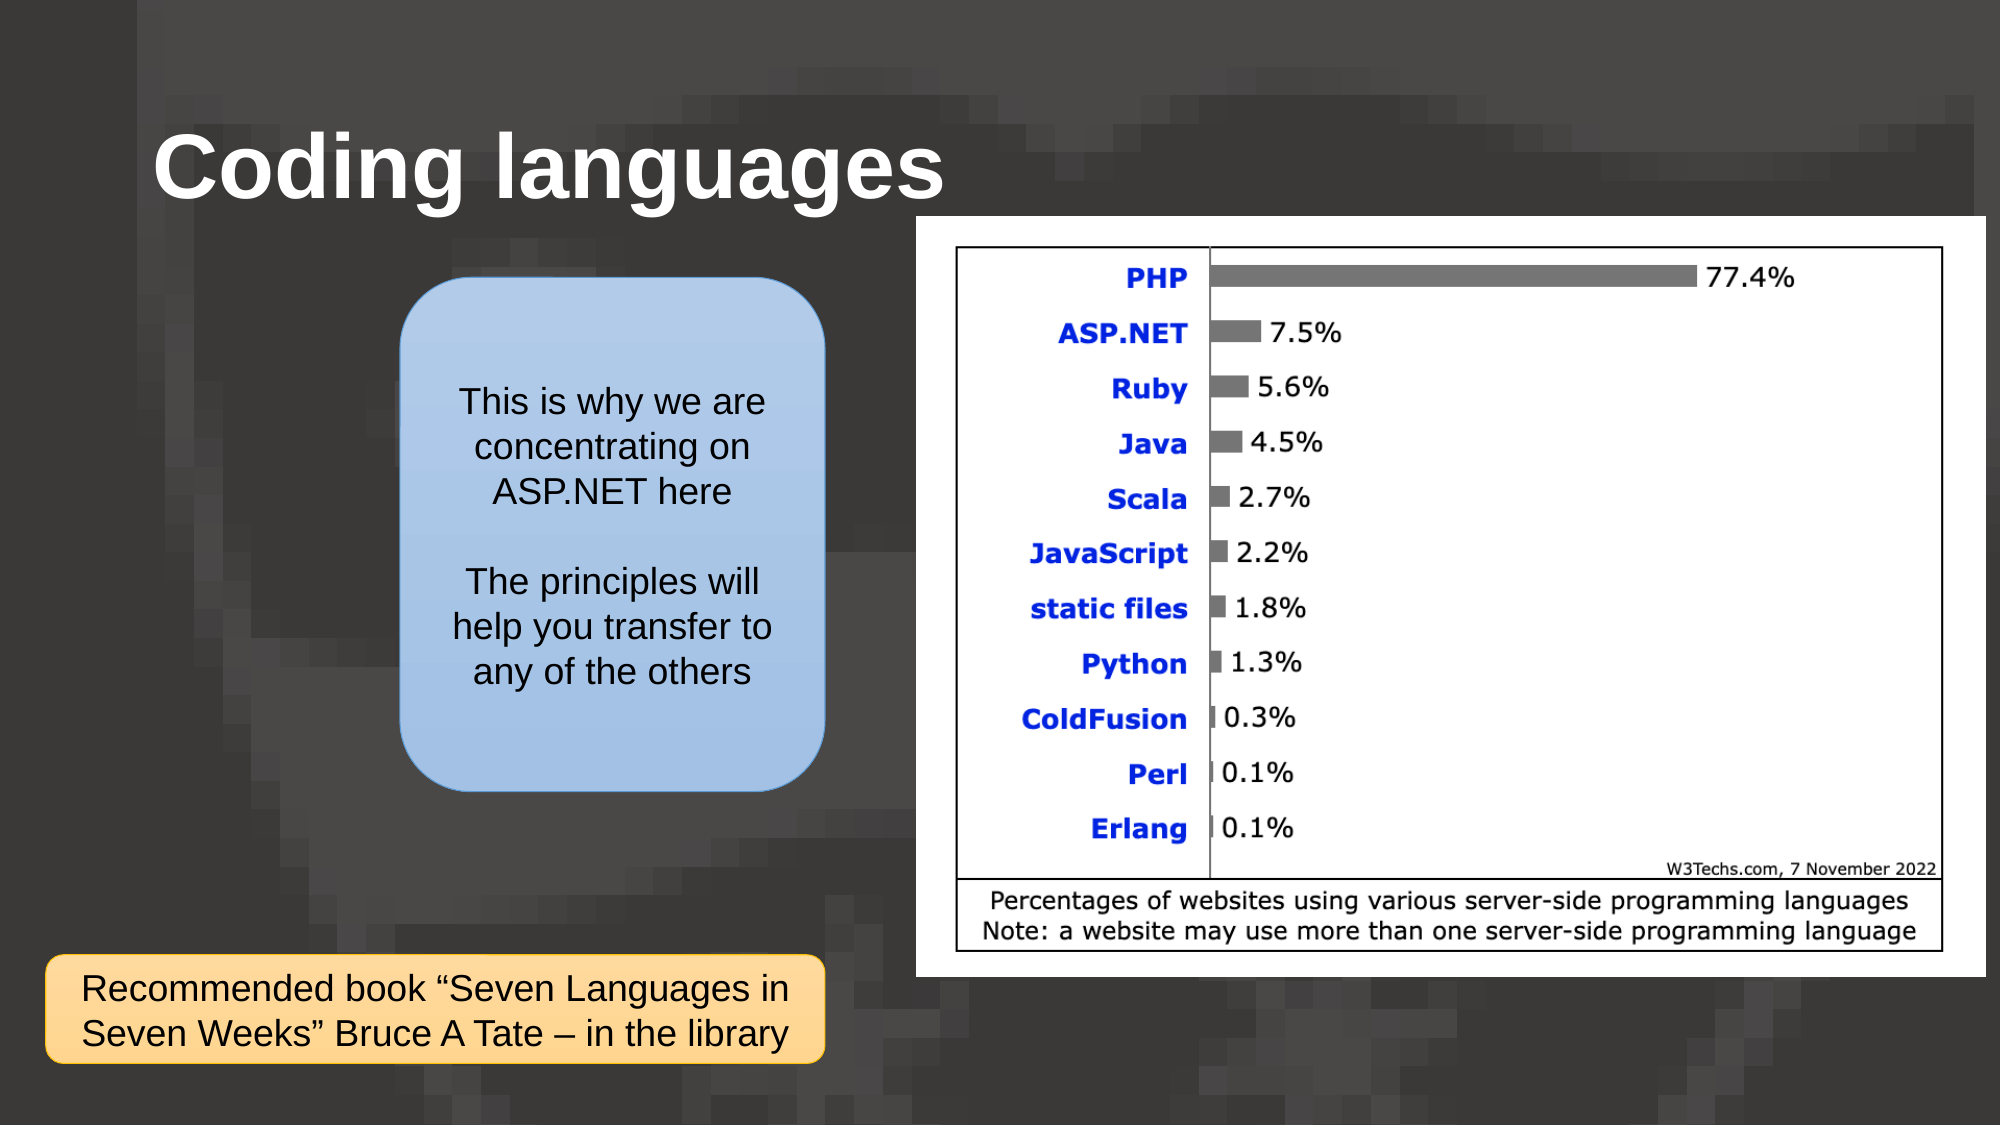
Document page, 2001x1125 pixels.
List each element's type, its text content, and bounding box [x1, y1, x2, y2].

text_box This is why we are concentrating on ASP.NET here The principles will help you transfer to any of the others [399, 276, 826, 793]
title Coding languages [137, 59, 1863, 278]
picture [916, 216, 1986, 977]
text_box Recommended book “Seven Languages in Seven Weeks” Bruce A Tate – in the library [45, 954, 826, 1064]
